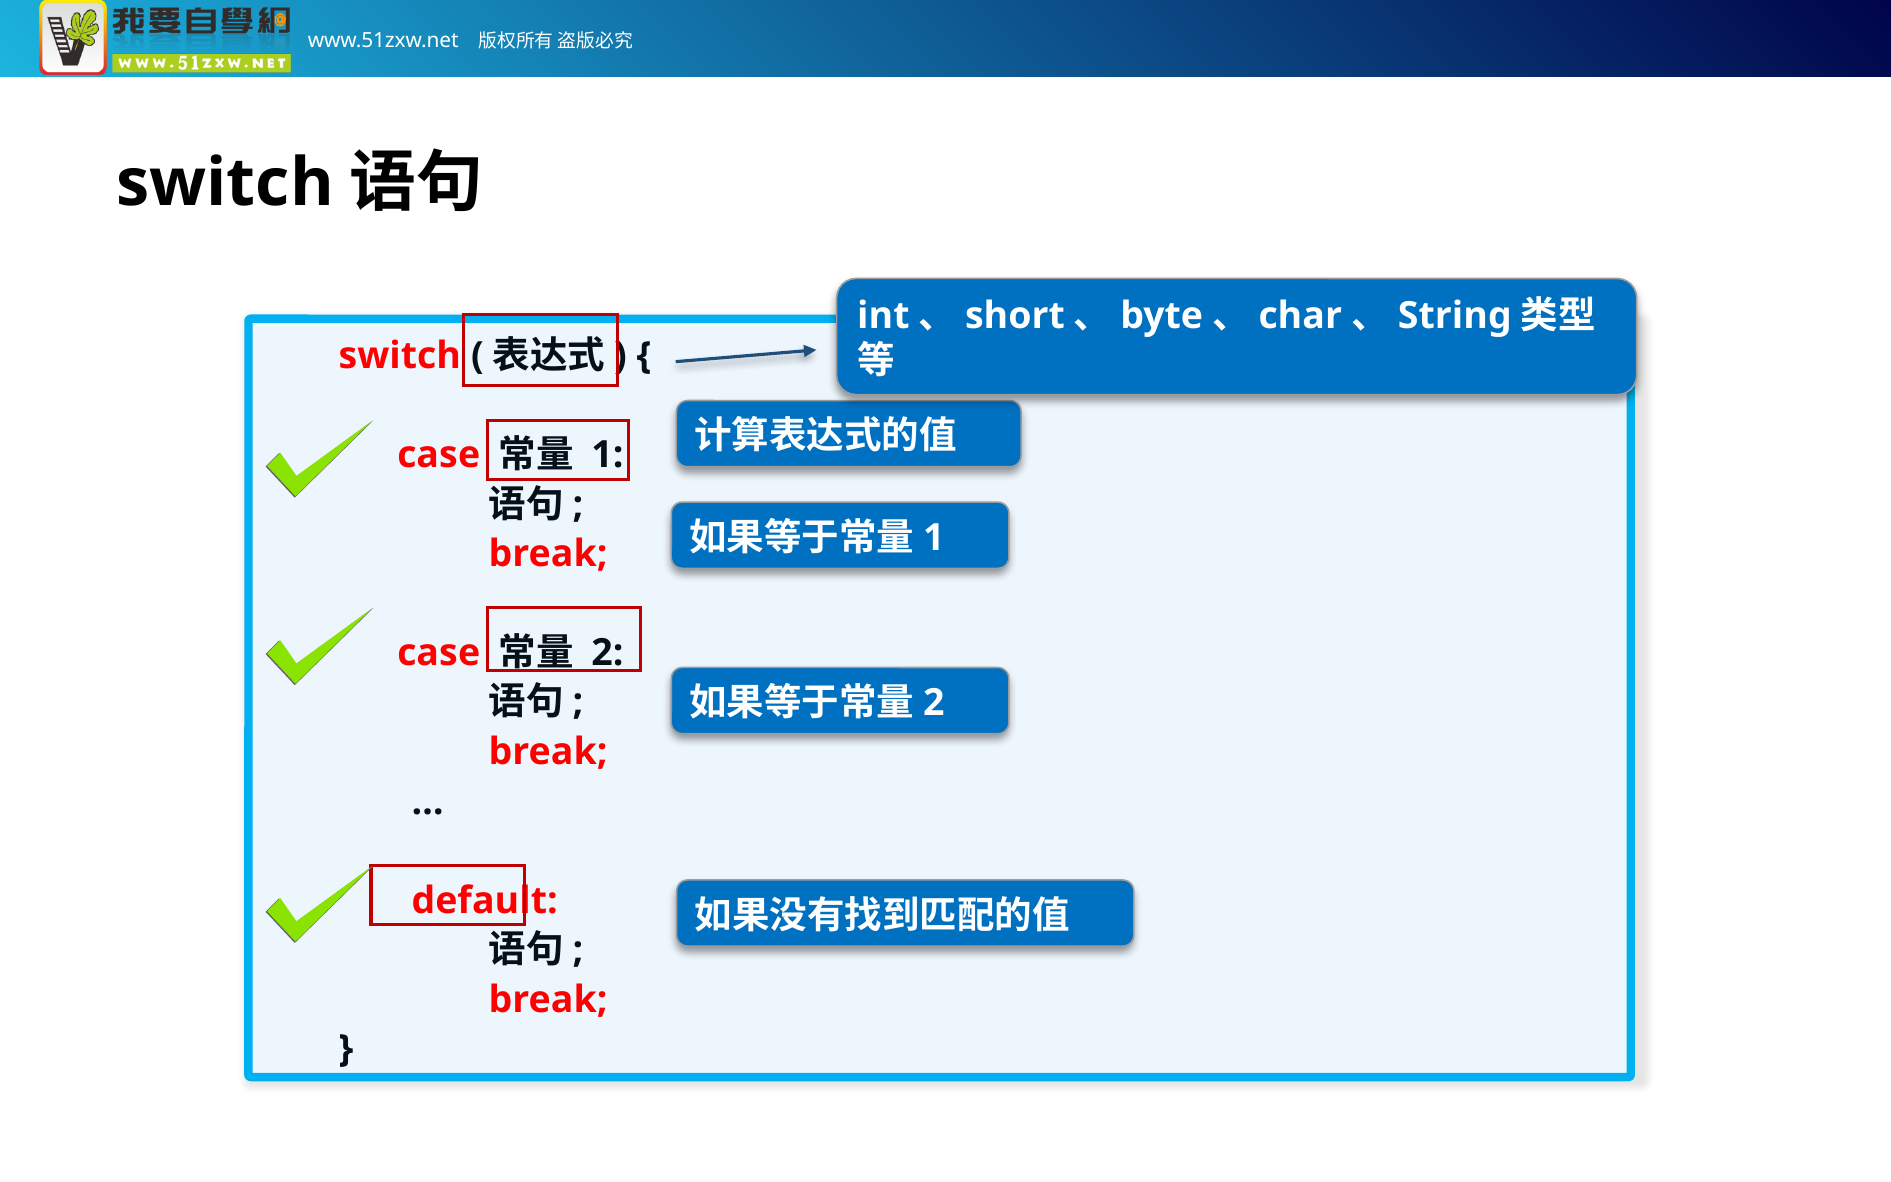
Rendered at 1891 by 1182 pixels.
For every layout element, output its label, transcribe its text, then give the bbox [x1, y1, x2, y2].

text_box [487, 420, 629, 480]
picture [39, 0, 291, 75]
text_box [675, 344, 817, 364]
text_box 如果没有找到匹配的值 [676, 879, 1134, 947]
text_box [463, 314, 618, 386]
text_box 计算表达式的值 [676, 400, 1022, 467]
text_box switch (表达式) { case 常量 1: 语句; break; case 常量 2: 语句; break; … default: 语句; break; } [248, 318, 1631, 1078]
text_box [374, 865, 525, 925]
text_box 如果等于常量2 [671, 667, 1009, 734]
picture [265, 420, 374, 498]
text_box www.51zxw.net 版权所有 盗版必究 [291, 11, 858, 59]
text_box 如果等于常量1 [671, 502, 1009, 569]
picture [265, 865, 374, 943]
text_box int、short、byte、char、String类型等 [836, 278, 1637, 395]
picture [265, 607, 374, 686]
text_box [487, 607, 641, 671]
text_box [0, 0, 1891, 78]
text_box switch语句 [101, 131, 499, 226]
